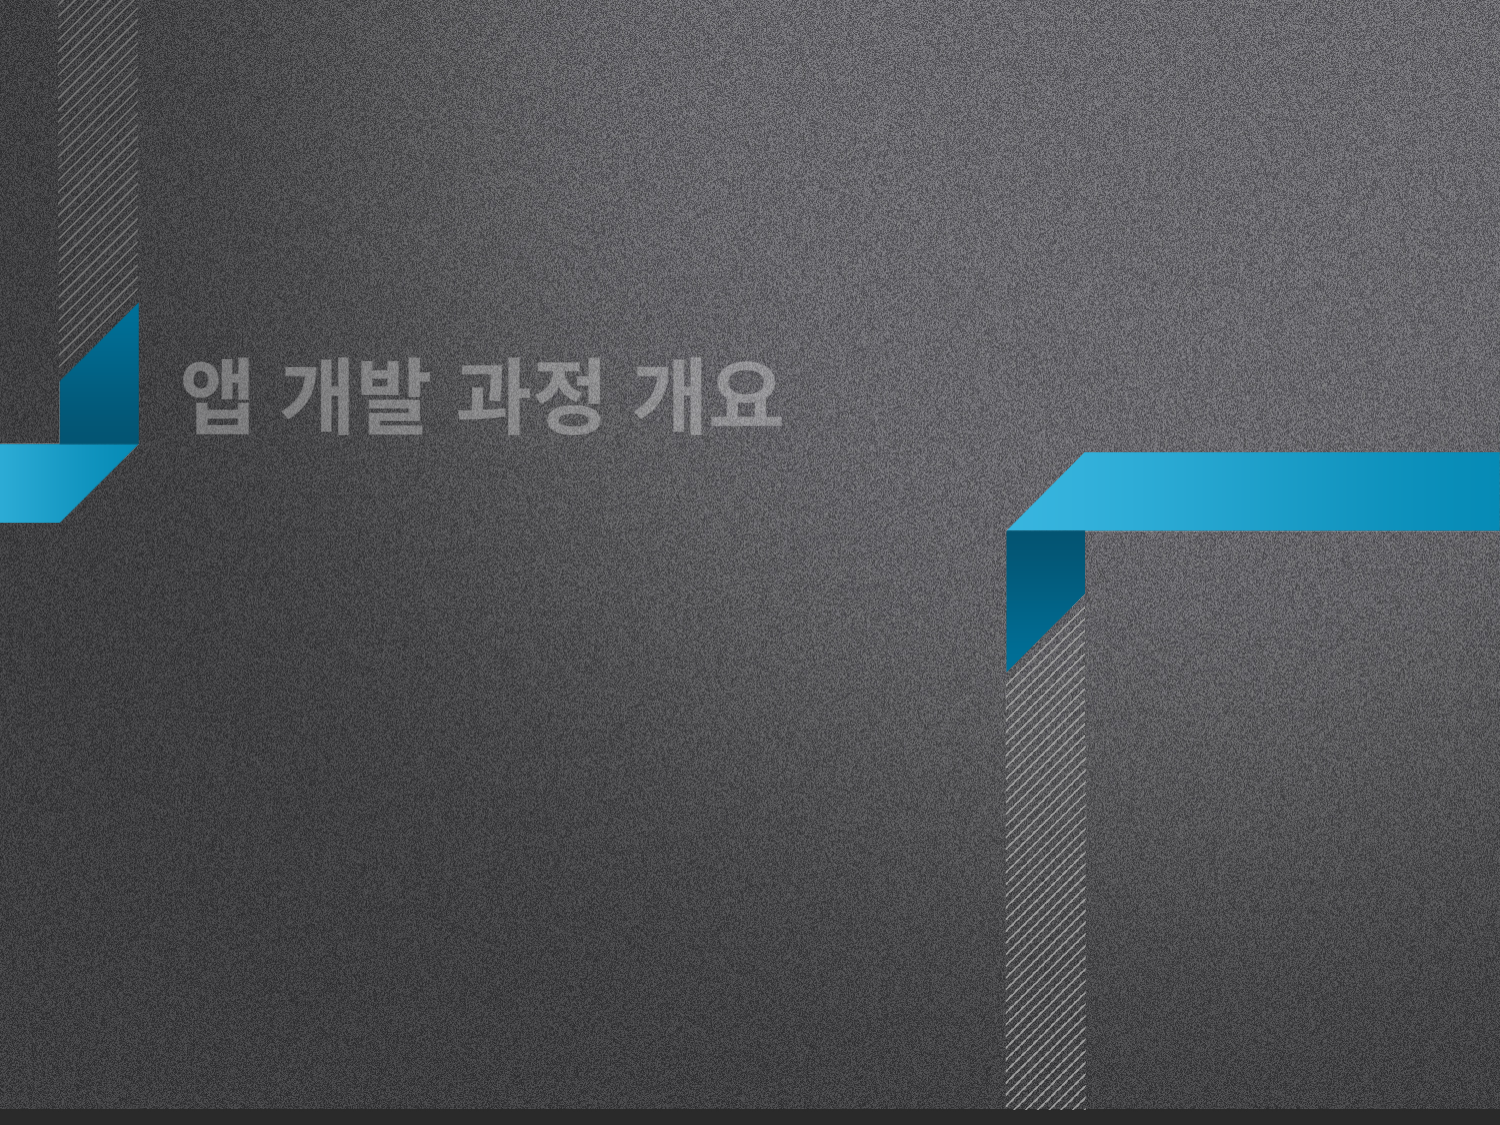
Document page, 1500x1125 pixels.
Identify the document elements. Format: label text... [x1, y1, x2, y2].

text_box 앱 개발 과정 개요 [164, 336, 800, 452]
picture [0, 0, 1500, 1125]
